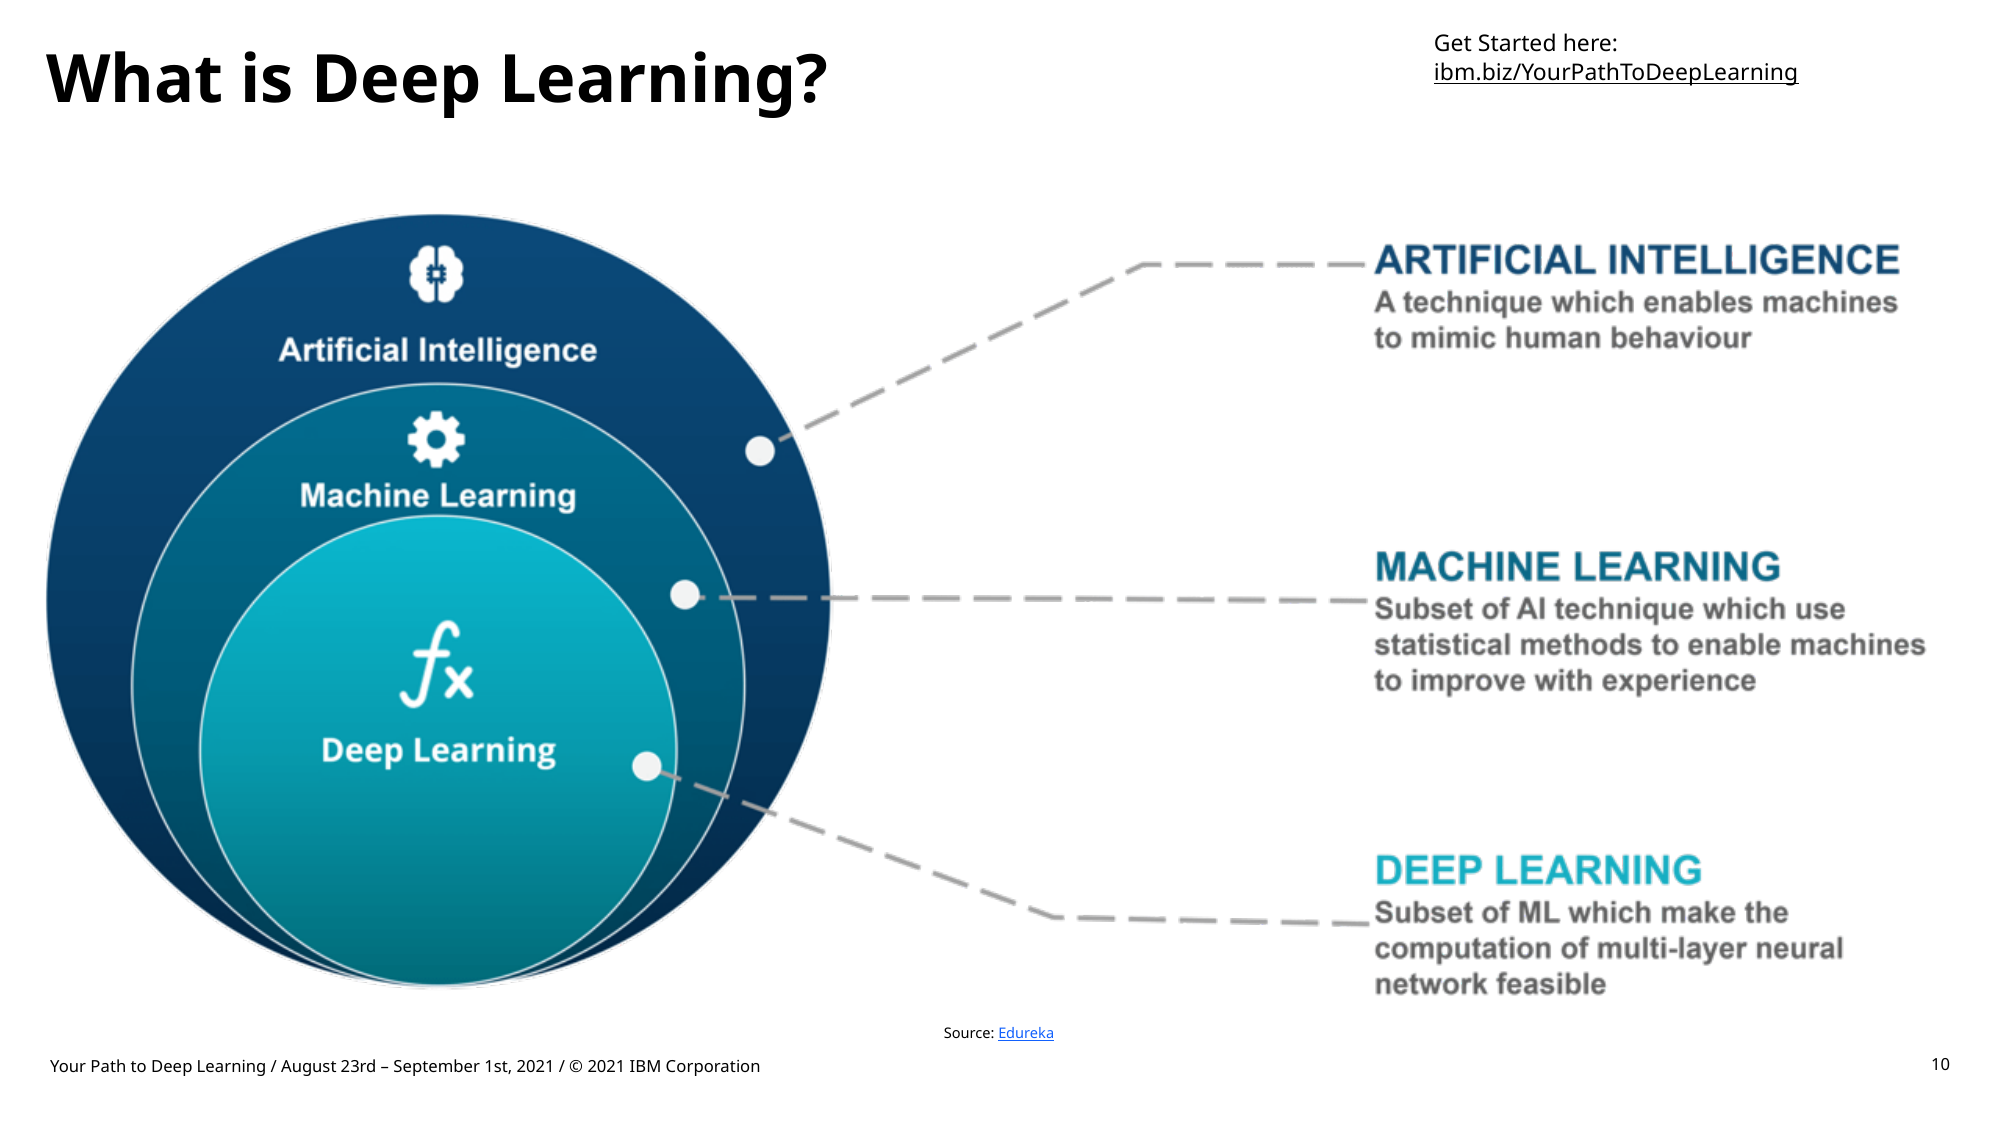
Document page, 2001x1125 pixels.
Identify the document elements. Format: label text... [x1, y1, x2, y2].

title What is Deep Learning? [46, 38, 952, 212]
text_box Get Started here: ibm.biz/YourPathToDeepLearning [1419, 15, 2000, 97]
text_box Source: Edureka [897, 1030, 1101, 1049]
slide_number 10 [1550, 1047, 1950, 1084]
picture [44, 213, 1954, 1019]
footer Your Path to Deep Learning / August 23rd – September 1st, 2021 / © 2021 IBM Corporation [50, 1047, 950, 1084]
